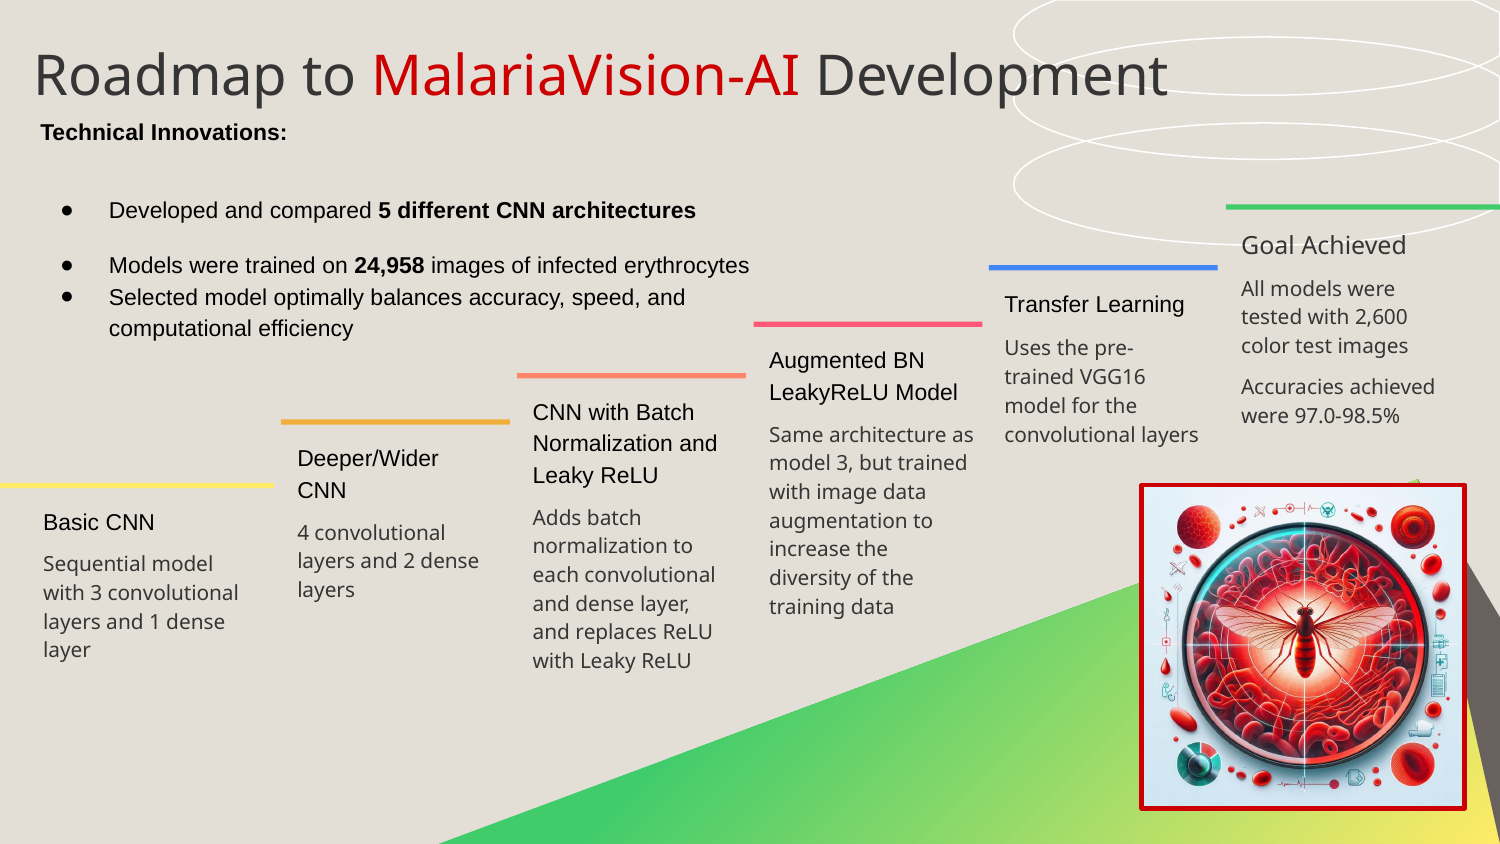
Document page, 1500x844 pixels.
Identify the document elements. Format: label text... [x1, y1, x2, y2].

subtitle Augmented BN LeakyReLU Model Same architecture as model 3, but trained with image data augmentation to increase the diversity of the training data [754, 326, 990, 720]
text_box [1225, 204, 1500, 210]
subtitle Deeper/Wider CNN 4 convolutional layers and 2 dense layers [282, 425, 510, 621]
text_box [281, 419, 510, 425]
subtitle Basic CNN Sequential model with 3 convolutional layers and 1 dense layer [28, 489, 274, 684]
text_box [807, 321, 983, 327]
title Roadmap to MalariaVision-AI Development [18, 32, 1284, 204]
subtitle CNN with Batch Normalization and Leaky ReLU Adds batch normalization to each convolutional and dense layer, and replaces ReLU with Leaky ReLU [517, 411, 746, 720]
subtitle Goal Achieved All models were tested with 2,600 color test images Accuracies achieved were 97.0-98.5% [1225, 210, 1454, 459]
subtitle Transfer Learning Uses the pre-trained VGG16 model for the convolutional layers [989, 271, 1218, 483]
text_box Technical Innovations: Developed and compared 5 different CNN architectures Models were trained on 24,958 images of infected erythrocytes Selected model optimally balances accuracy, speed, and computational efficiency [18, 114, 807, 411]
text_box [988, 265, 1218, 271]
text_box [0, 482, 274, 489]
picture [1143, 487, 1463, 807]
